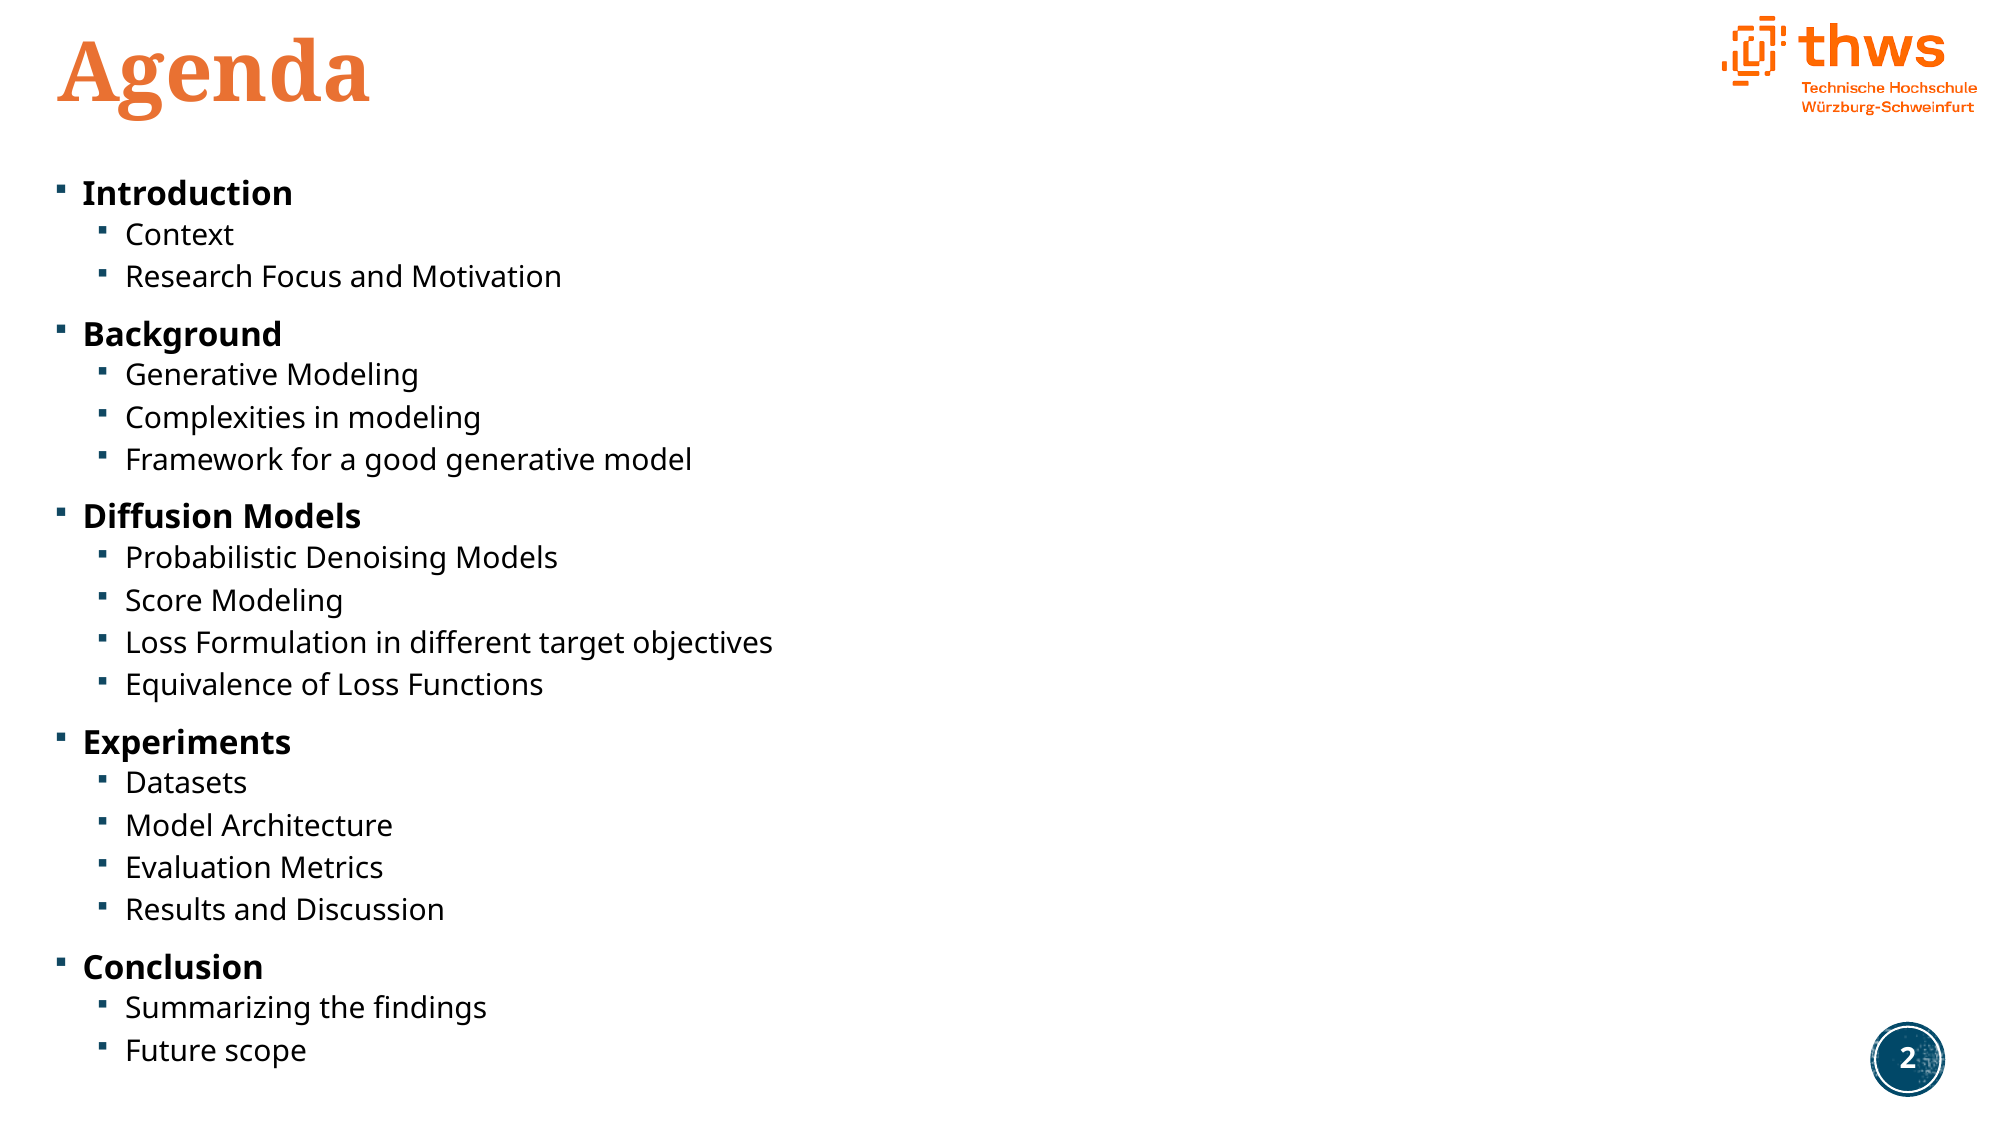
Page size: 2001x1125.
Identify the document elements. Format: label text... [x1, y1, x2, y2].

slide_number 2 [1855, 1028, 1961, 1089]
picture [1705, 0, 1999, 135]
list Introduction Context Research Focus and Motivation Background Generative Modeling Complexities in modeling Framework for a good generative model Diffusion Models Probabilistic Denoising Models Score Modeling Loss Formulation in different target objectives Equivalence of Loss Functions Experiments Datasets Model Architecture Evaluation Metrics Results and Discussion Conclusion Summarizing the findings Future scope [39, 169, 1712, 1077]
title Agenda [42, 2, 1579, 148]
